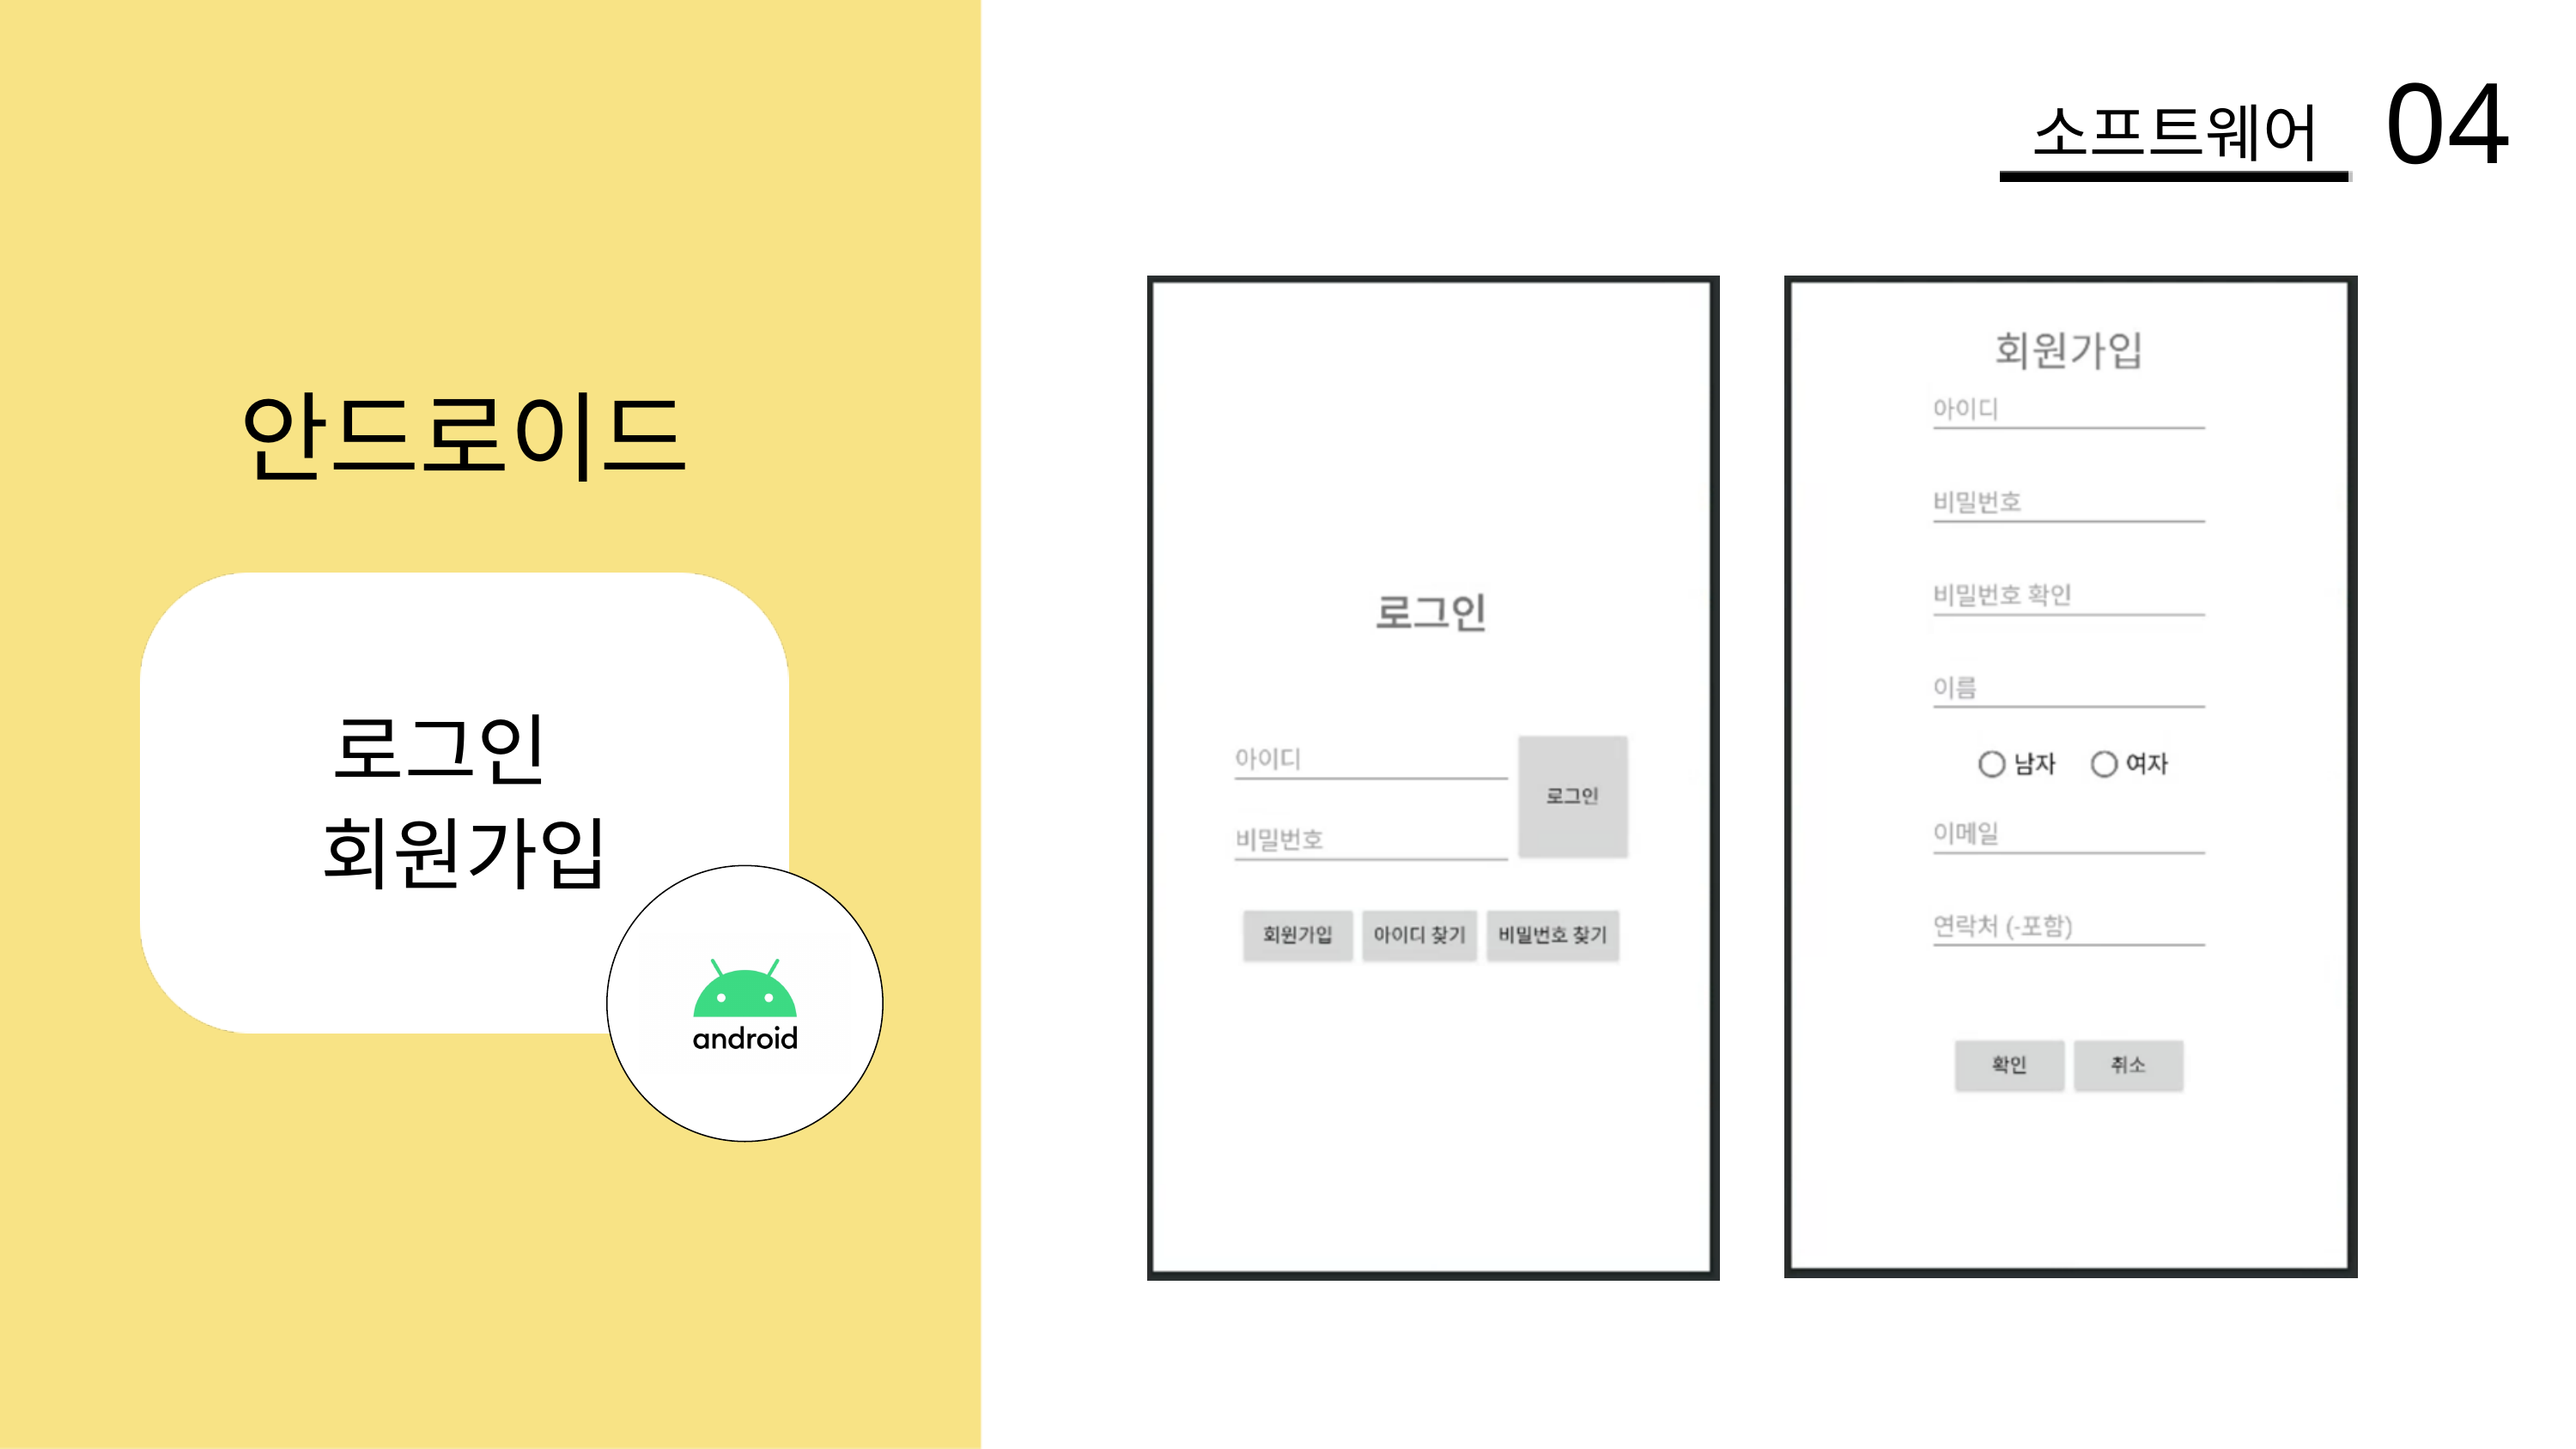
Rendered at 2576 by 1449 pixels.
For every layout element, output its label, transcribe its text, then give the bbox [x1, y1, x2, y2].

text_box 04 [2371, 46, 2563, 193]
picture [1784, 276, 2358, 1278]
picture [2000, 171, 2353, 182]
text_box 소프트웨어 [1963, 87, 2334, 176]
picture [1147, 276, 1720, 1282]
picture [0, 0, 982, 1449]
